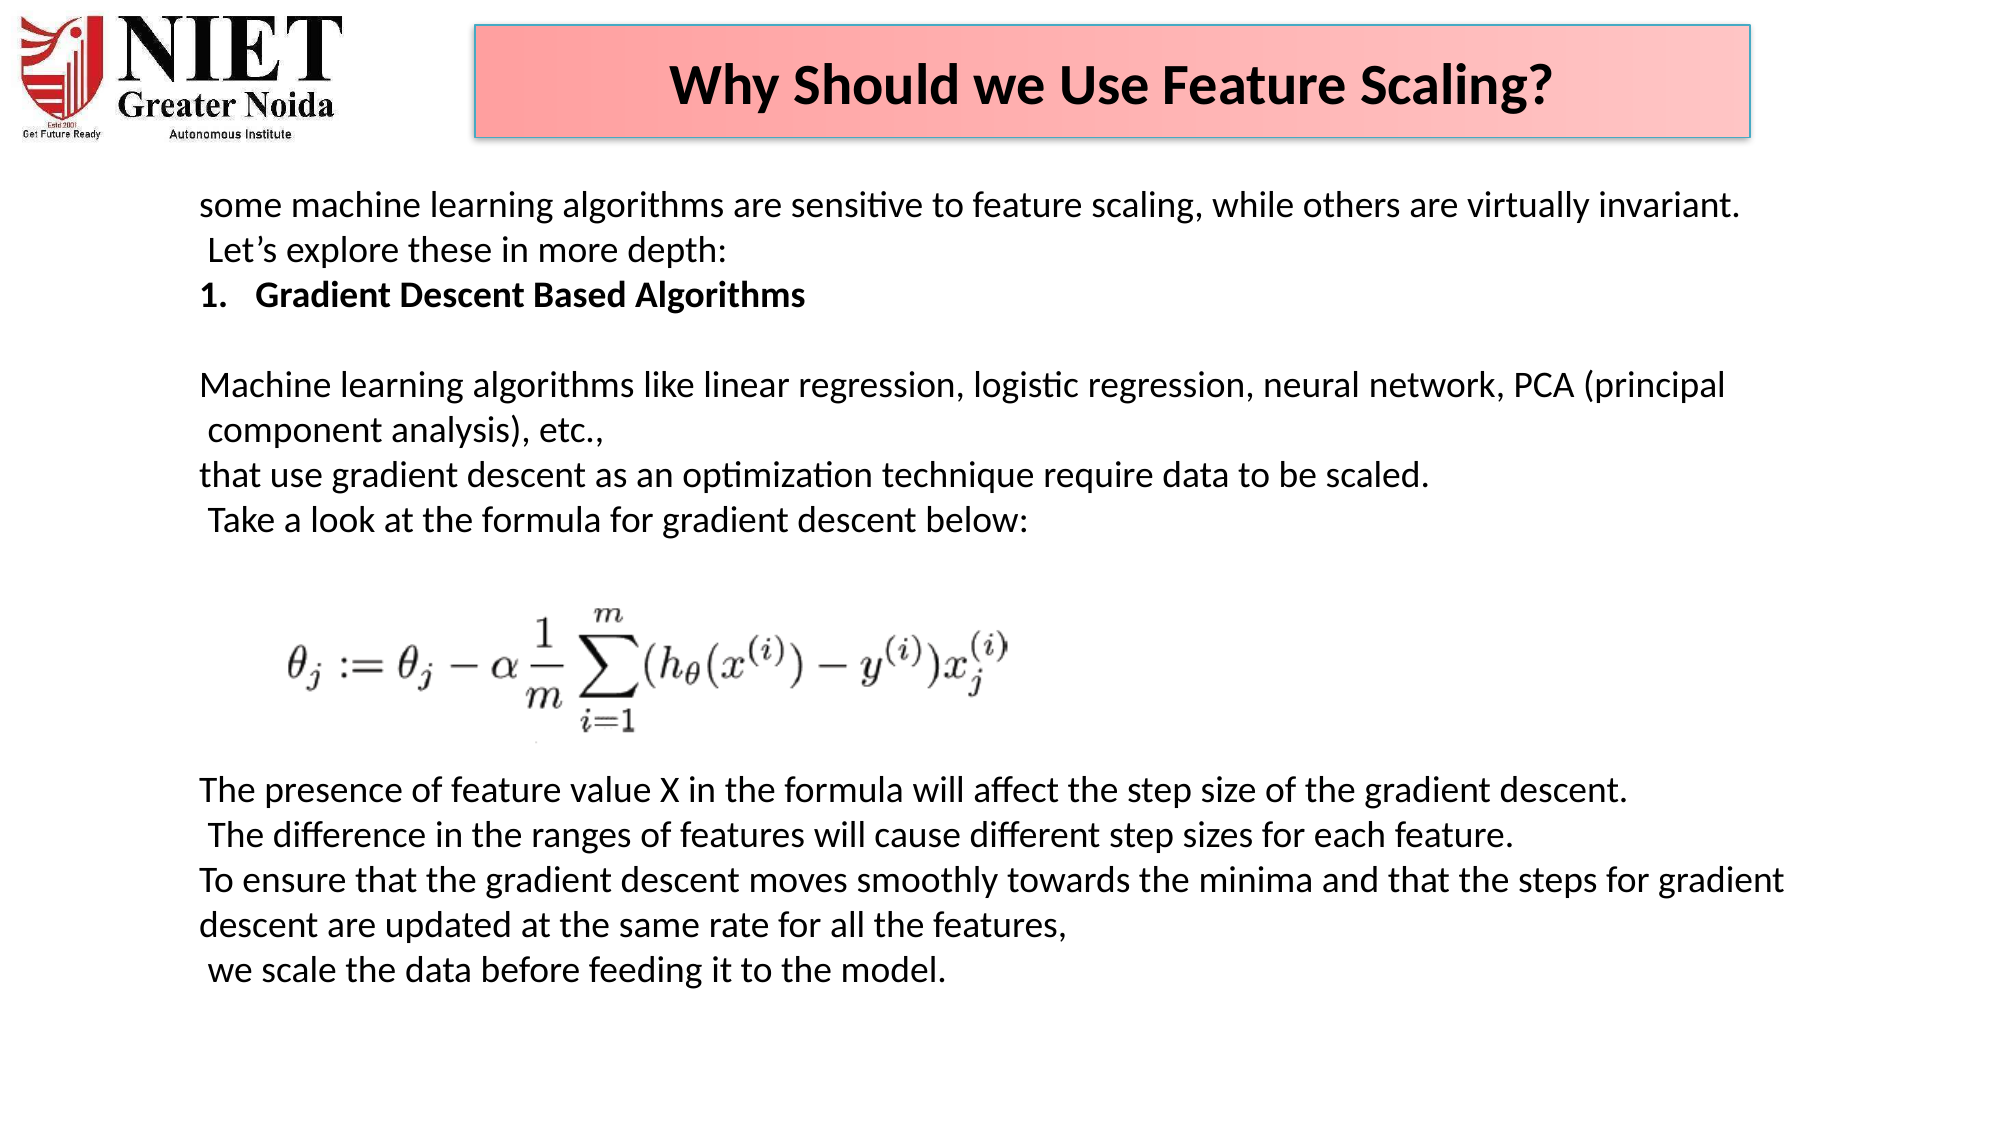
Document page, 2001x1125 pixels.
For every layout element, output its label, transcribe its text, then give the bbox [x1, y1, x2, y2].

text_box Why Should we Use Feature Scaling? [474, 24, 1751, 138]
picture [0, 0, 363, 156]
picture [262, 607, 1015, 771]
list some machine learning algorithms are sensitive to feature scaling, while others are virtually invariant. Let’s explore these in more depth: Gradient Descent Based Algorithms Machine learning algorithms like linear regression, logistic regression, neural network, PCA (principal component analysis), etc., that use gradient descent as an optimization technique require data to be scaled. Take a look at the formula for gradient descent below: The presence of feature value X in the formula will affect the step size of the gradient descent. The difference in the ranges of features will cause different step sizes for each feature. To ensure that the gradient descent moves smoothly towards the minima and that the steps for gradient descent are updated at the same rate for all the features, we scale the data before feeding it to the model. [184, 172, 1827, 1043]
